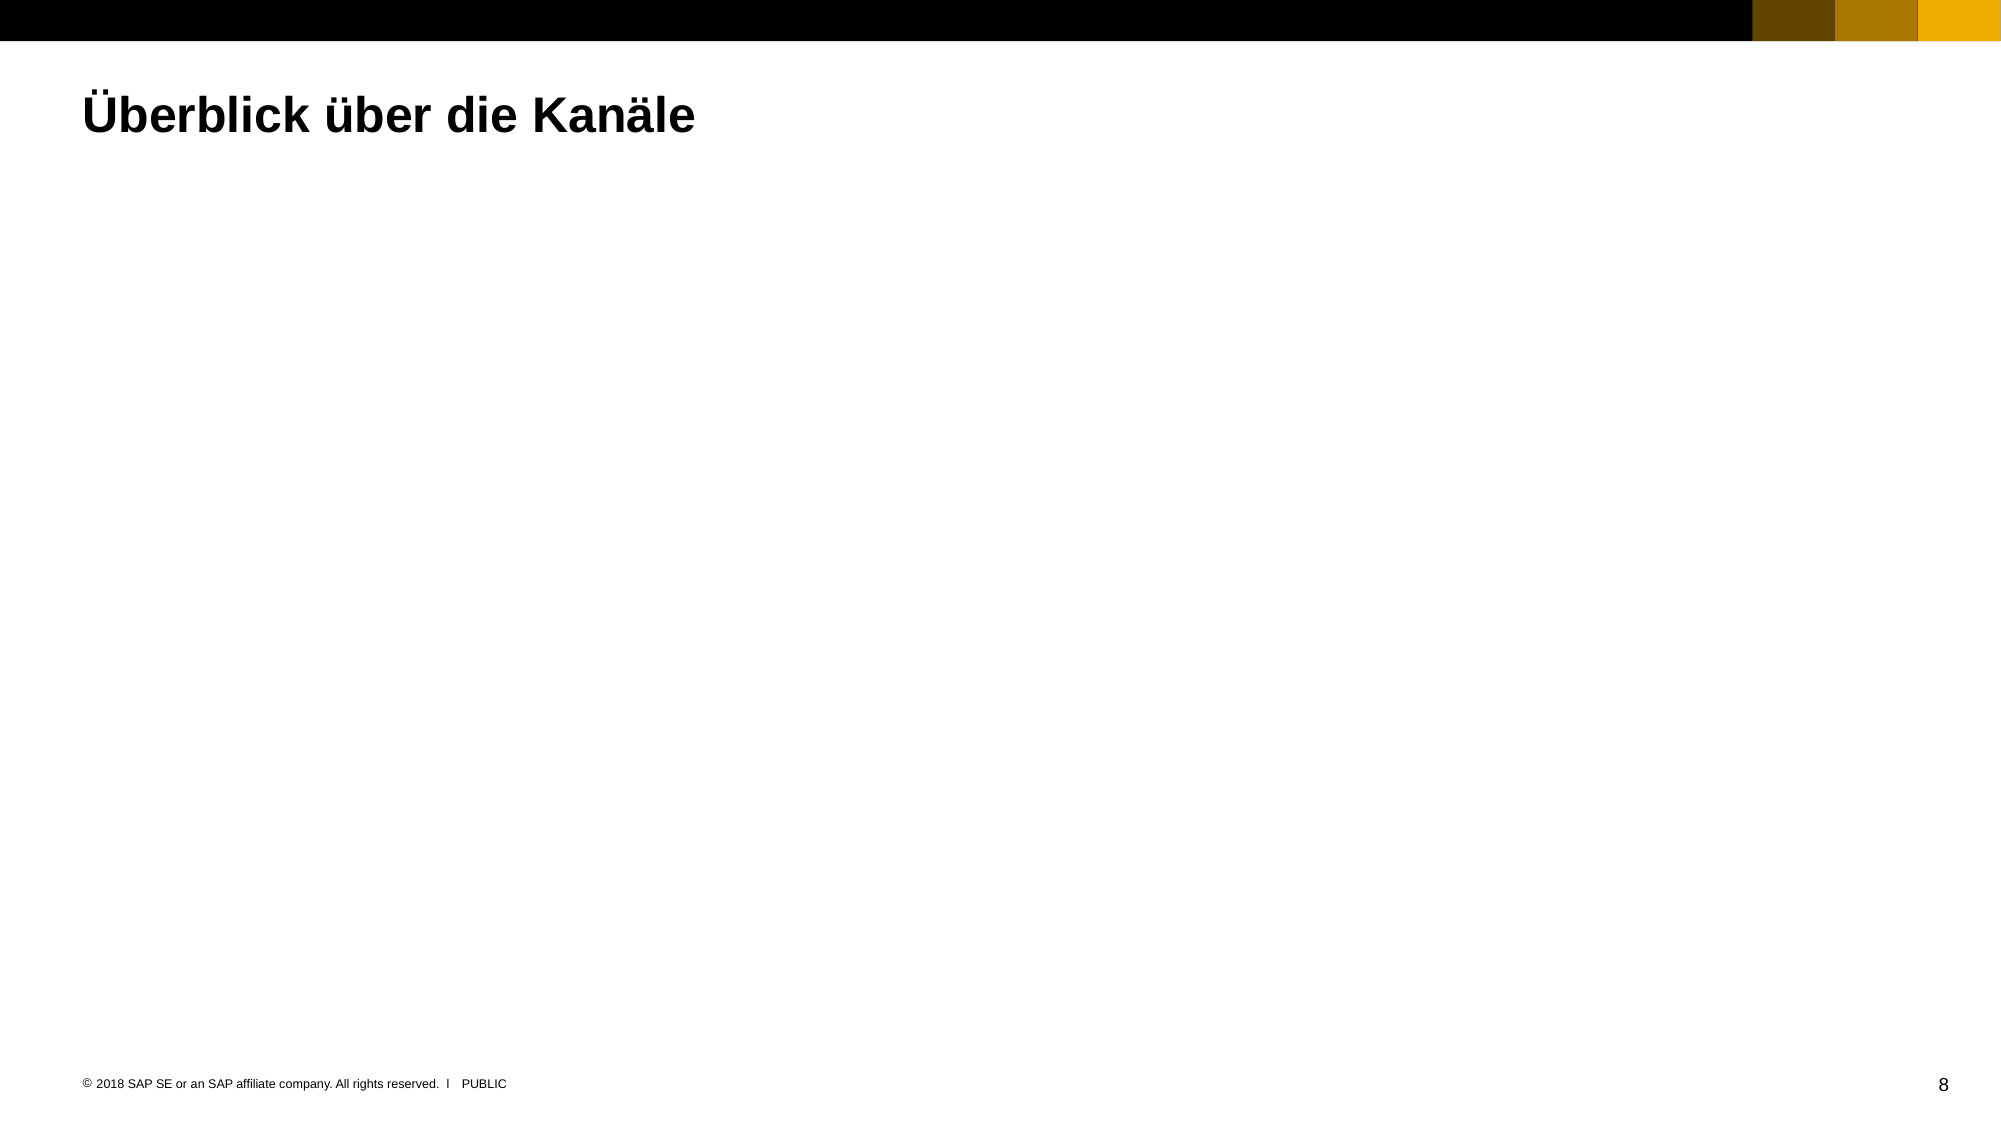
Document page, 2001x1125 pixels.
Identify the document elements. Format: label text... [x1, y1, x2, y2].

title Überblick über die Kanäle [82, 82, 1918, 144]
